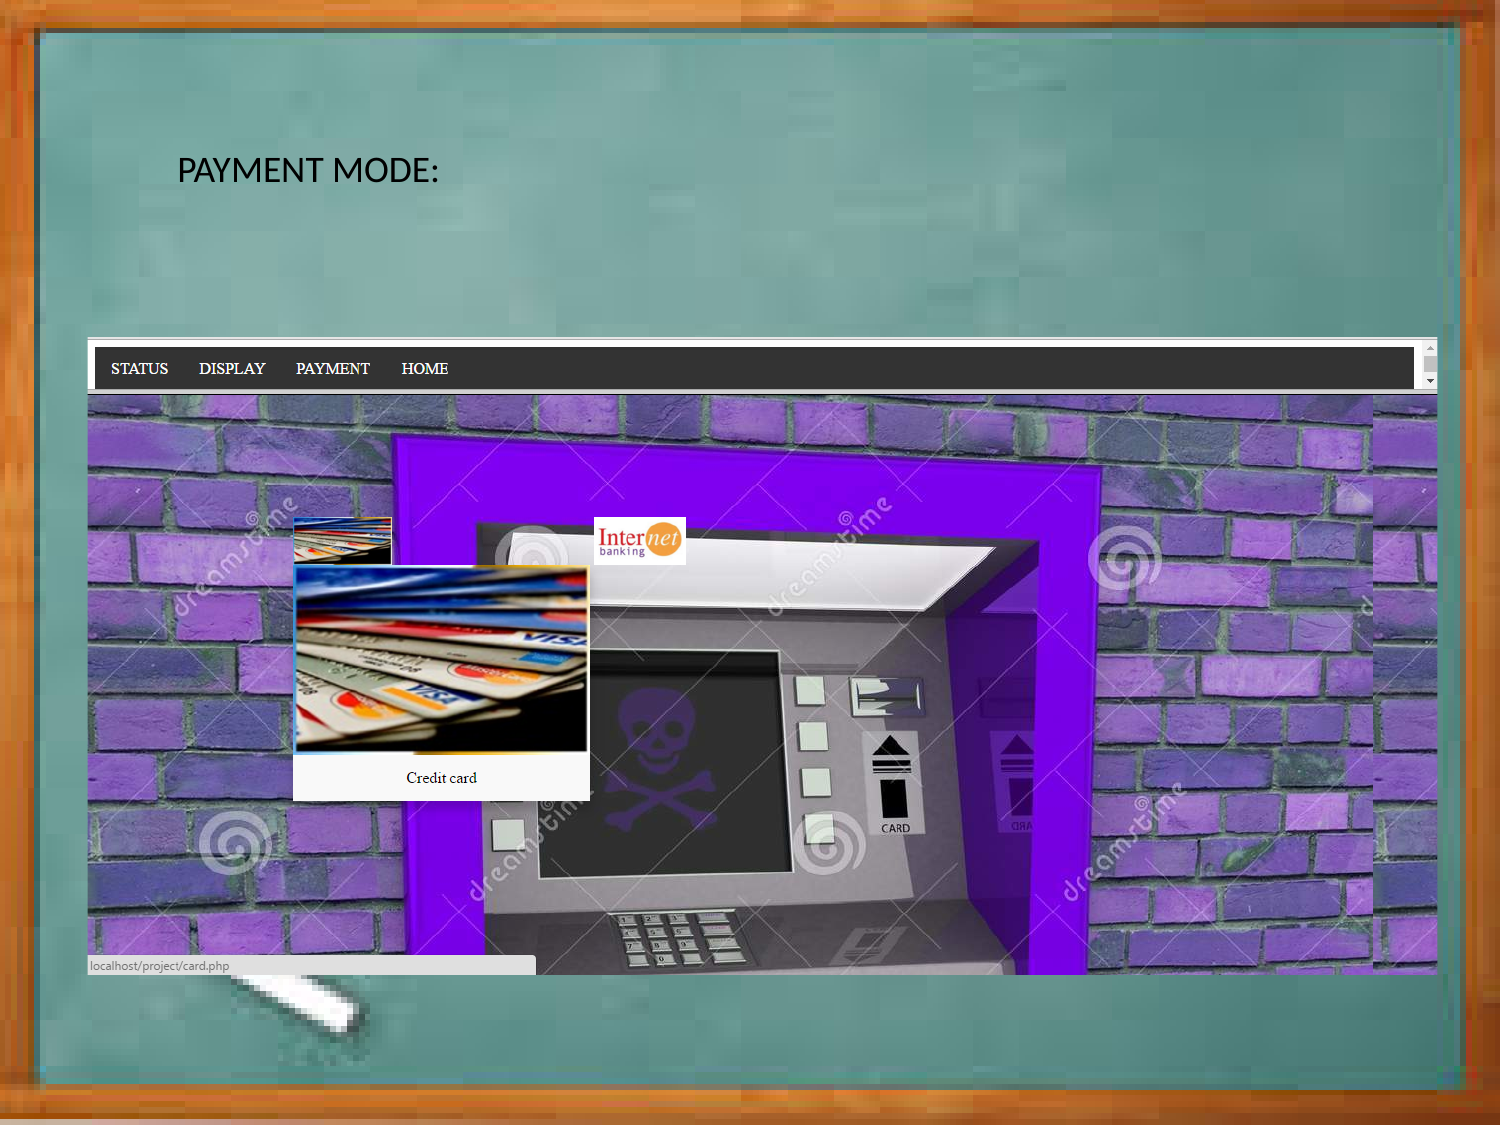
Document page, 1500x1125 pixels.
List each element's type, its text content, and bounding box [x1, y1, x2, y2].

text_box PAYMENT MODE: [162, 137, 613, 198]
picture [0, 0, 1500, 1125]
